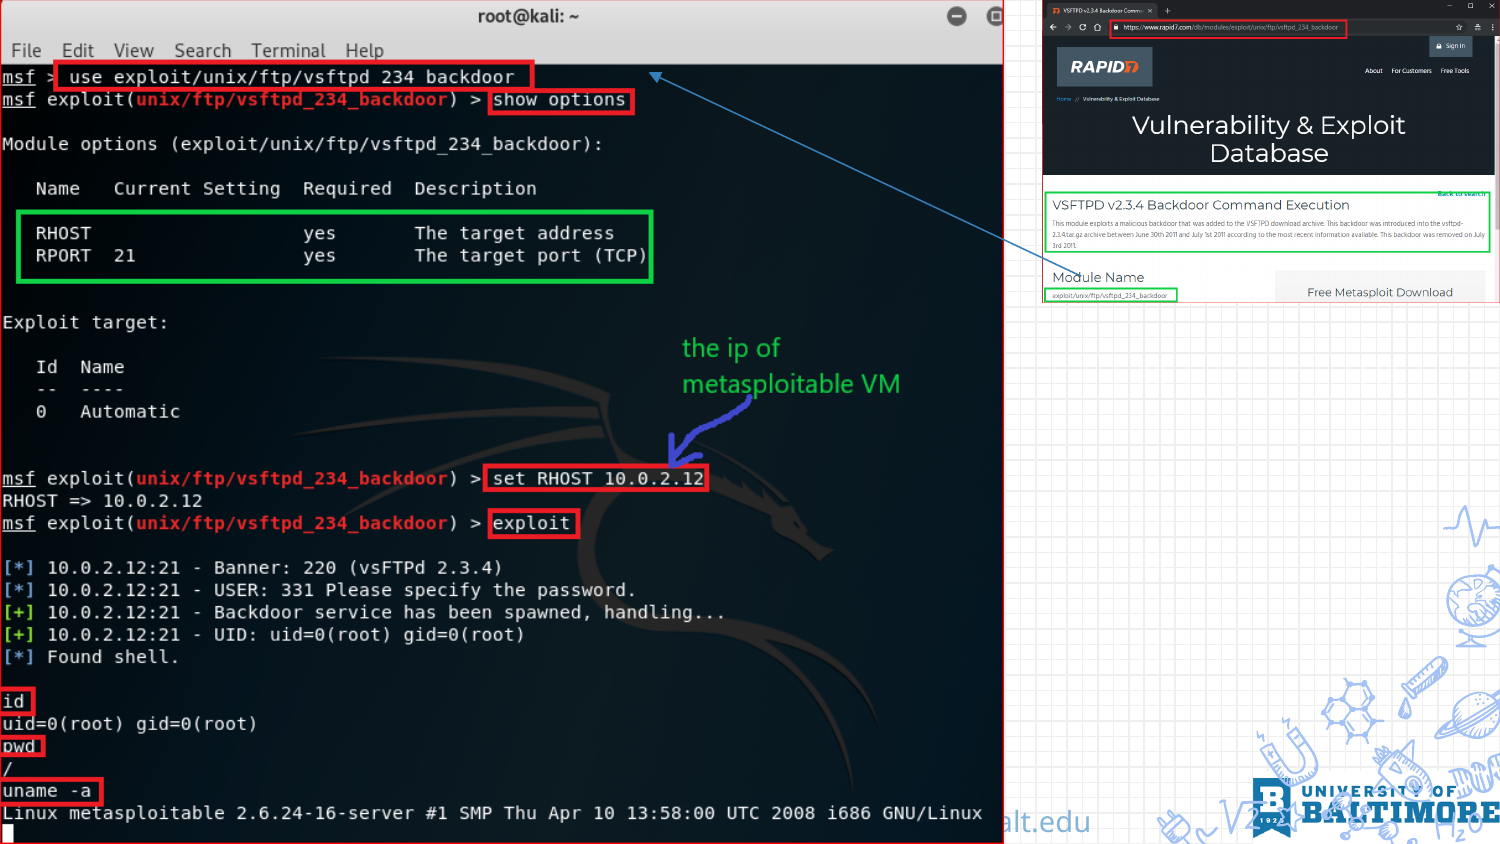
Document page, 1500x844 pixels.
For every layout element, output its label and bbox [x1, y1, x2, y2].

picture [0, 0, 1004, 844]
picture [1253, 771, 1500, 844]
picture [1354, 819, 1361, 827]
picture [1041, 0, 1500, 303]
picture [1283, 771, 1308, 783]
picture [1388, 823, 1396, 835]
picture [1471, 771, 1479, 786]
picture [1479, 779, 1483, 790]
picture [1408, 786, 1417, 792]
picture [1375, 780, 1390, 791]
picture [1405, 773, 1430, 800]
picture [1342, 796, 1349, 806]
picture [1381, 771, 1421, 792]
picture [1481, 771, 1489, 788]
text_box [648, 71, 1082, 277]
